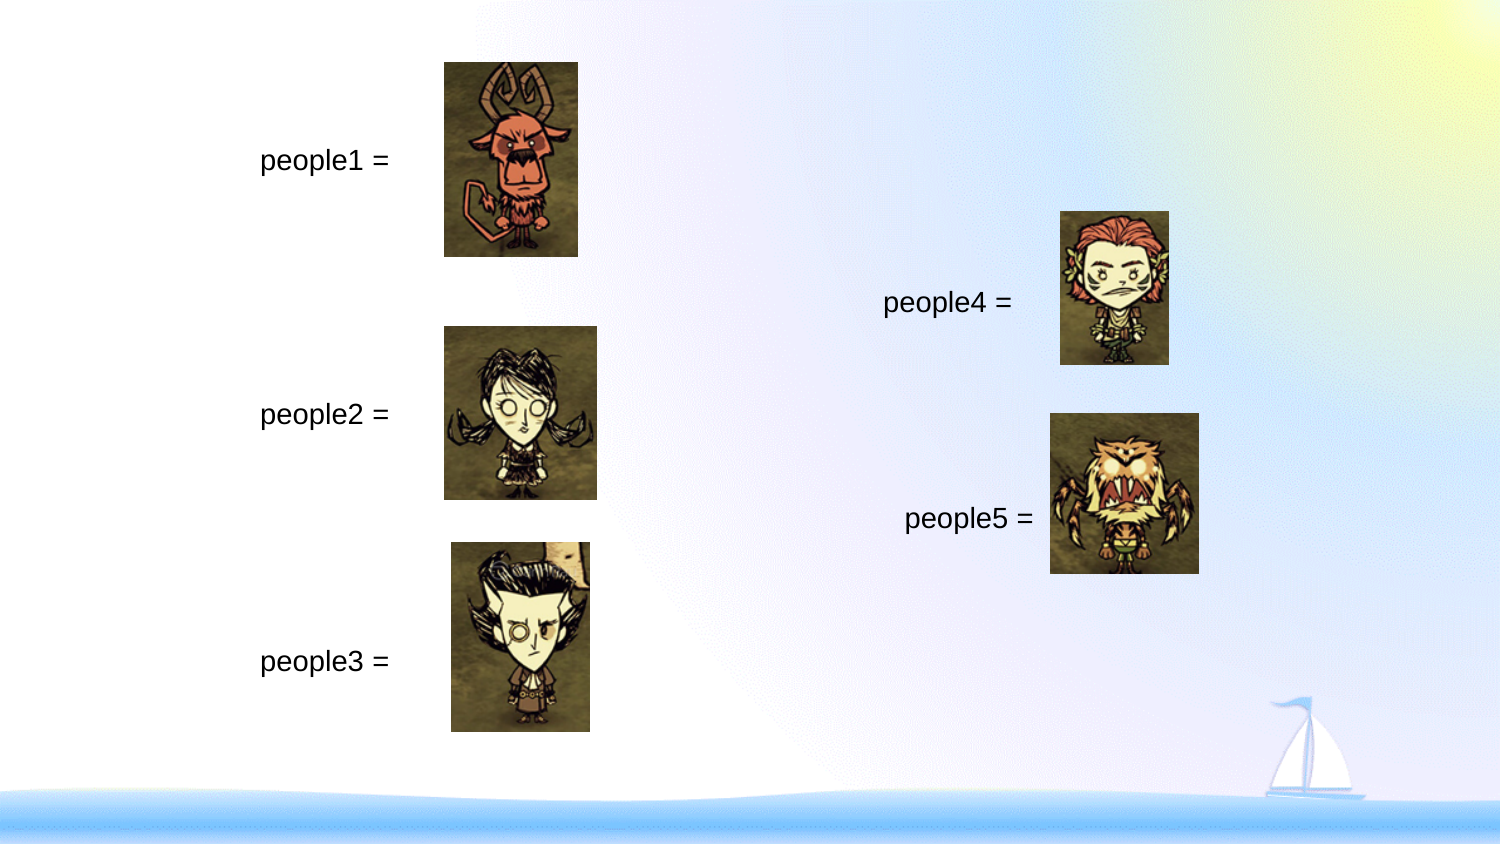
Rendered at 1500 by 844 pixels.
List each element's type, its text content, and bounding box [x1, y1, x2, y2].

picture [0, 0, 1500, 844]
text_box people4 = [868, 275, 1036, 326]
text_box people3 = [245, 635, 413, 685]
text_box people5 = [889, 492, 1044, 542]
text_box people1 = [245, 134, 413, 184]
text_box people2 = [245, 387, 413, 438]
